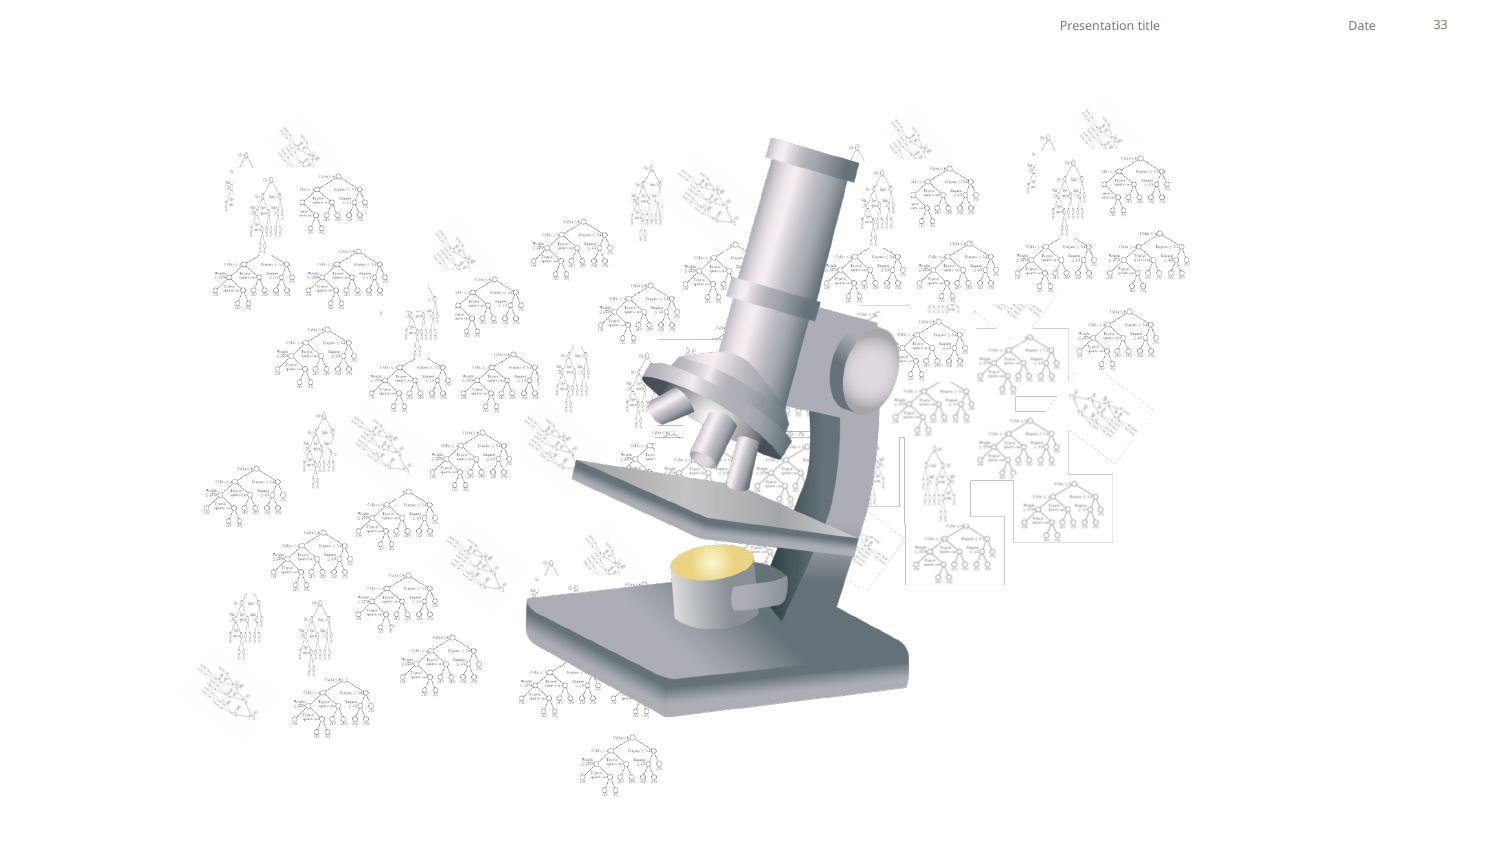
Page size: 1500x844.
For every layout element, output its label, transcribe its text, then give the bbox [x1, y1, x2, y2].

slide_number 33 [1396, 17, 1448, 34]
picture [571, 728, 671, 798]
picture [175, 91, 1231, 746]
slide_number Date [1178, 17, 1377, 34]
footer Presentation title [684, 17, 1161, 34]
